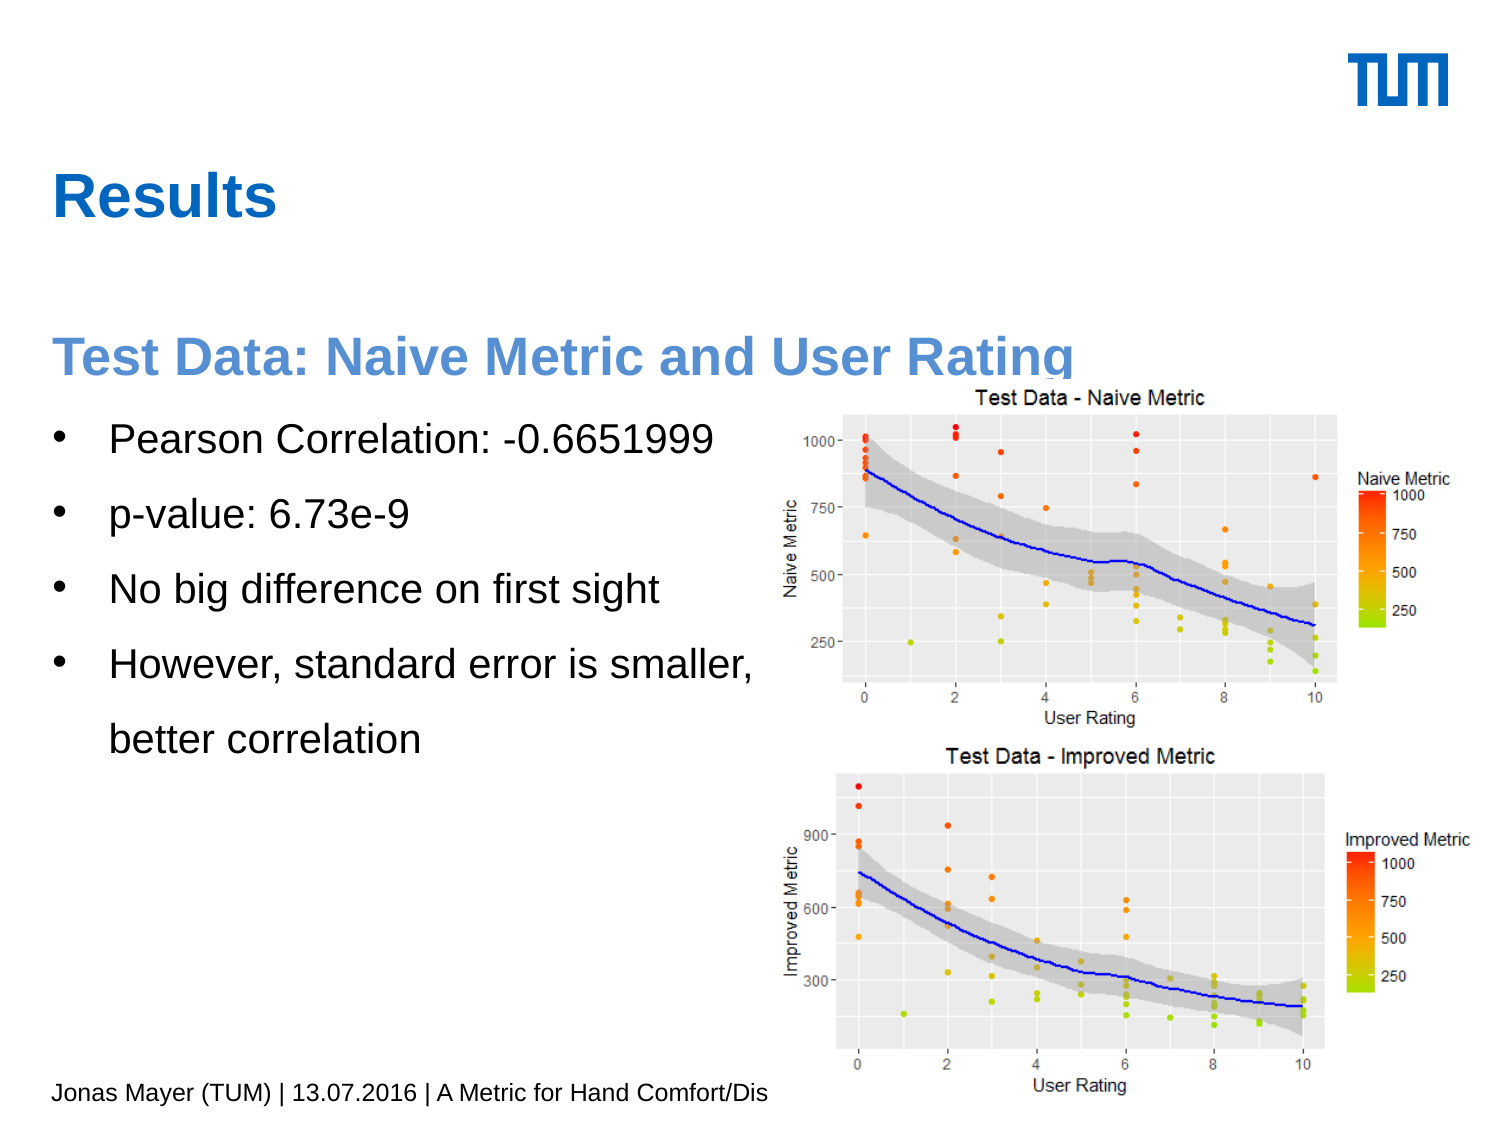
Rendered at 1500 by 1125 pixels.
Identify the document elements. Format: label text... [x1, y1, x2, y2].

list Test Data: Naive Metric and User Rating Pearson Correlation: -0.6651999 p-value: 6.73e-9 No big difference on first sight However, standard error is smaller, better correlation [52, 288, 1449, 1061]
picture [768, 378, 1500, 1104]
footer Jonas Mayer (TUM) | 13.07.2016 | A Metric for Hand Comfort/Discomfort Evaluation [51, 1061, 1112, 1122]
title Results [52, 162, 1449, 231]
